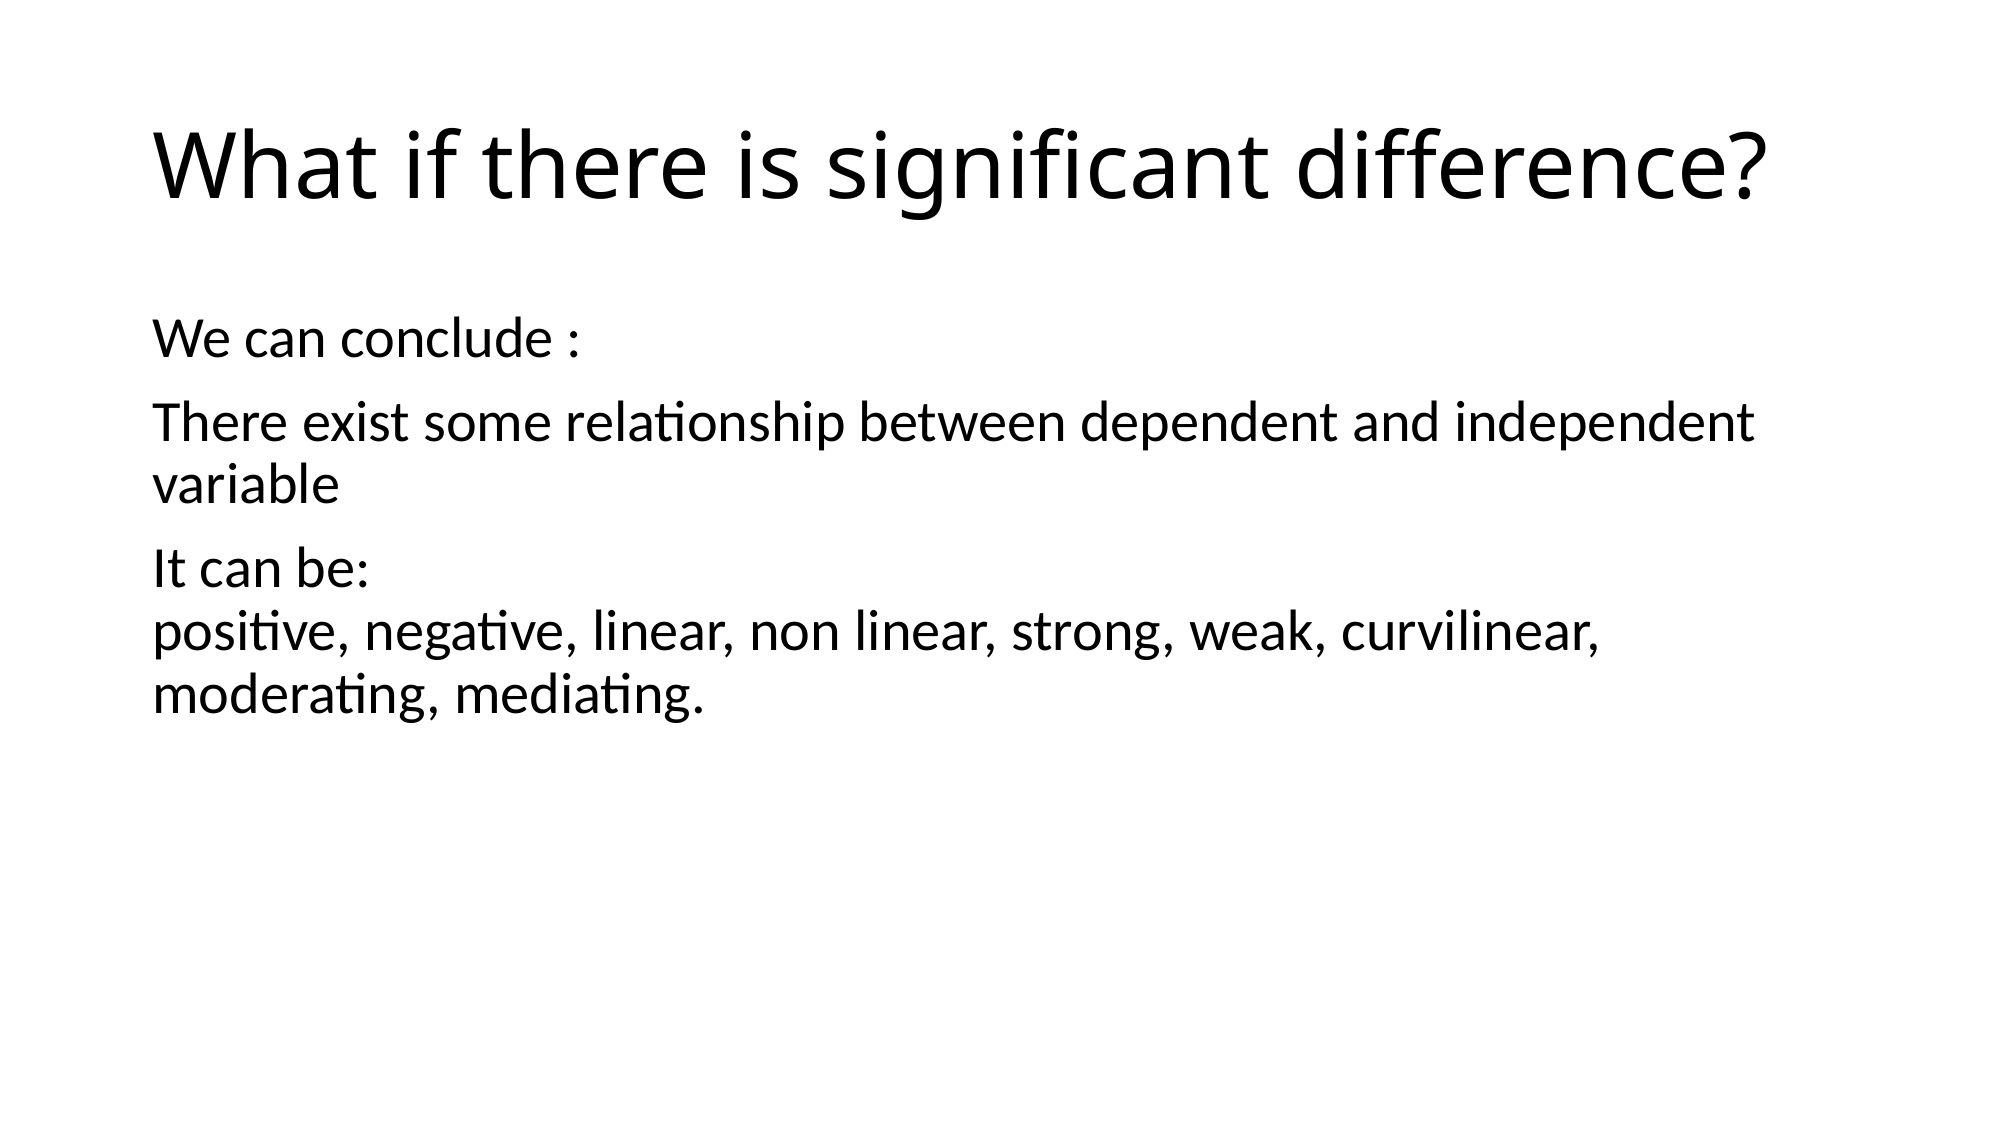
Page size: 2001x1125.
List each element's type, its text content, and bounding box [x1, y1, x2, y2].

list We can conclude : There exist some relationship between dependent and independent variable It can be: positive, negative, linear, non linear, strong, weak, curvilinear, moderating, mediating. [137, 299, 1863, 1014]
title What if there is significant difference? [137, 59, 1863, 278]
